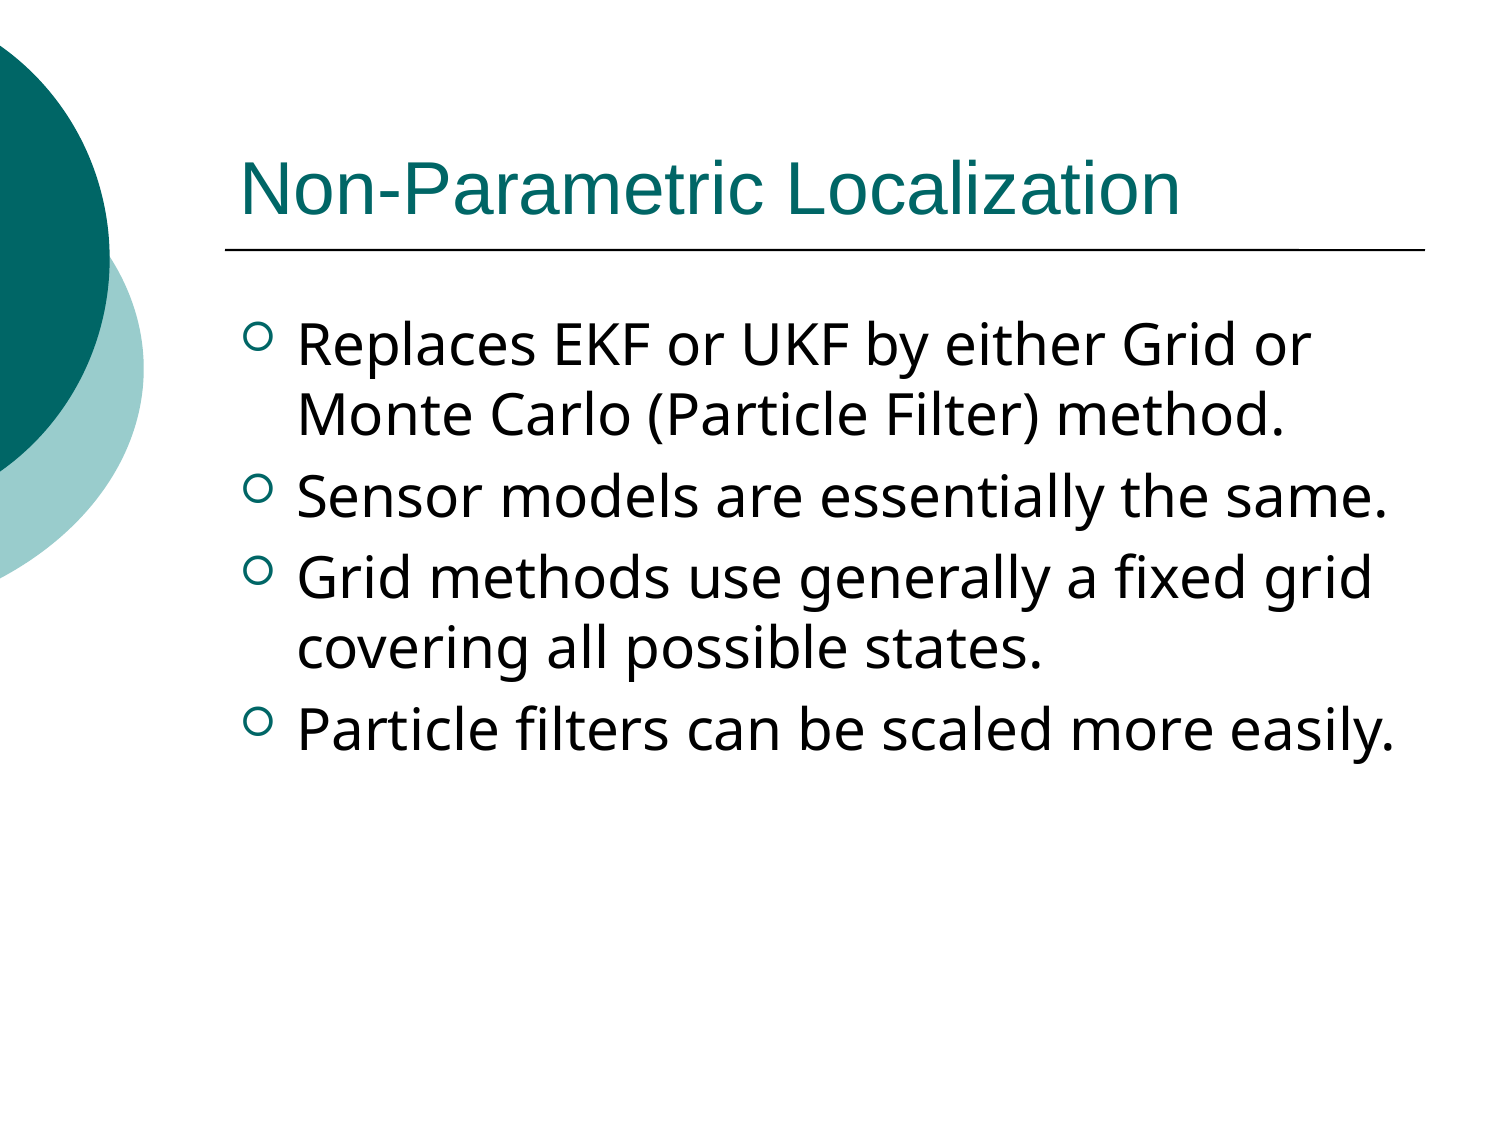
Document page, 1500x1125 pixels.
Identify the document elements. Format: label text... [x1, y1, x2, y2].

title Non-Parametric Localization [224, 49, 1425, 238]
list Replaces EKF or UKF by either Grid or Monte Carlo (Particle Filter) method. Sensor models are essentially the same. Grid methods use generally a fixed grid covering all possible states. Particle filters can be scaled more easily. [224, 299, 1425, 975]
